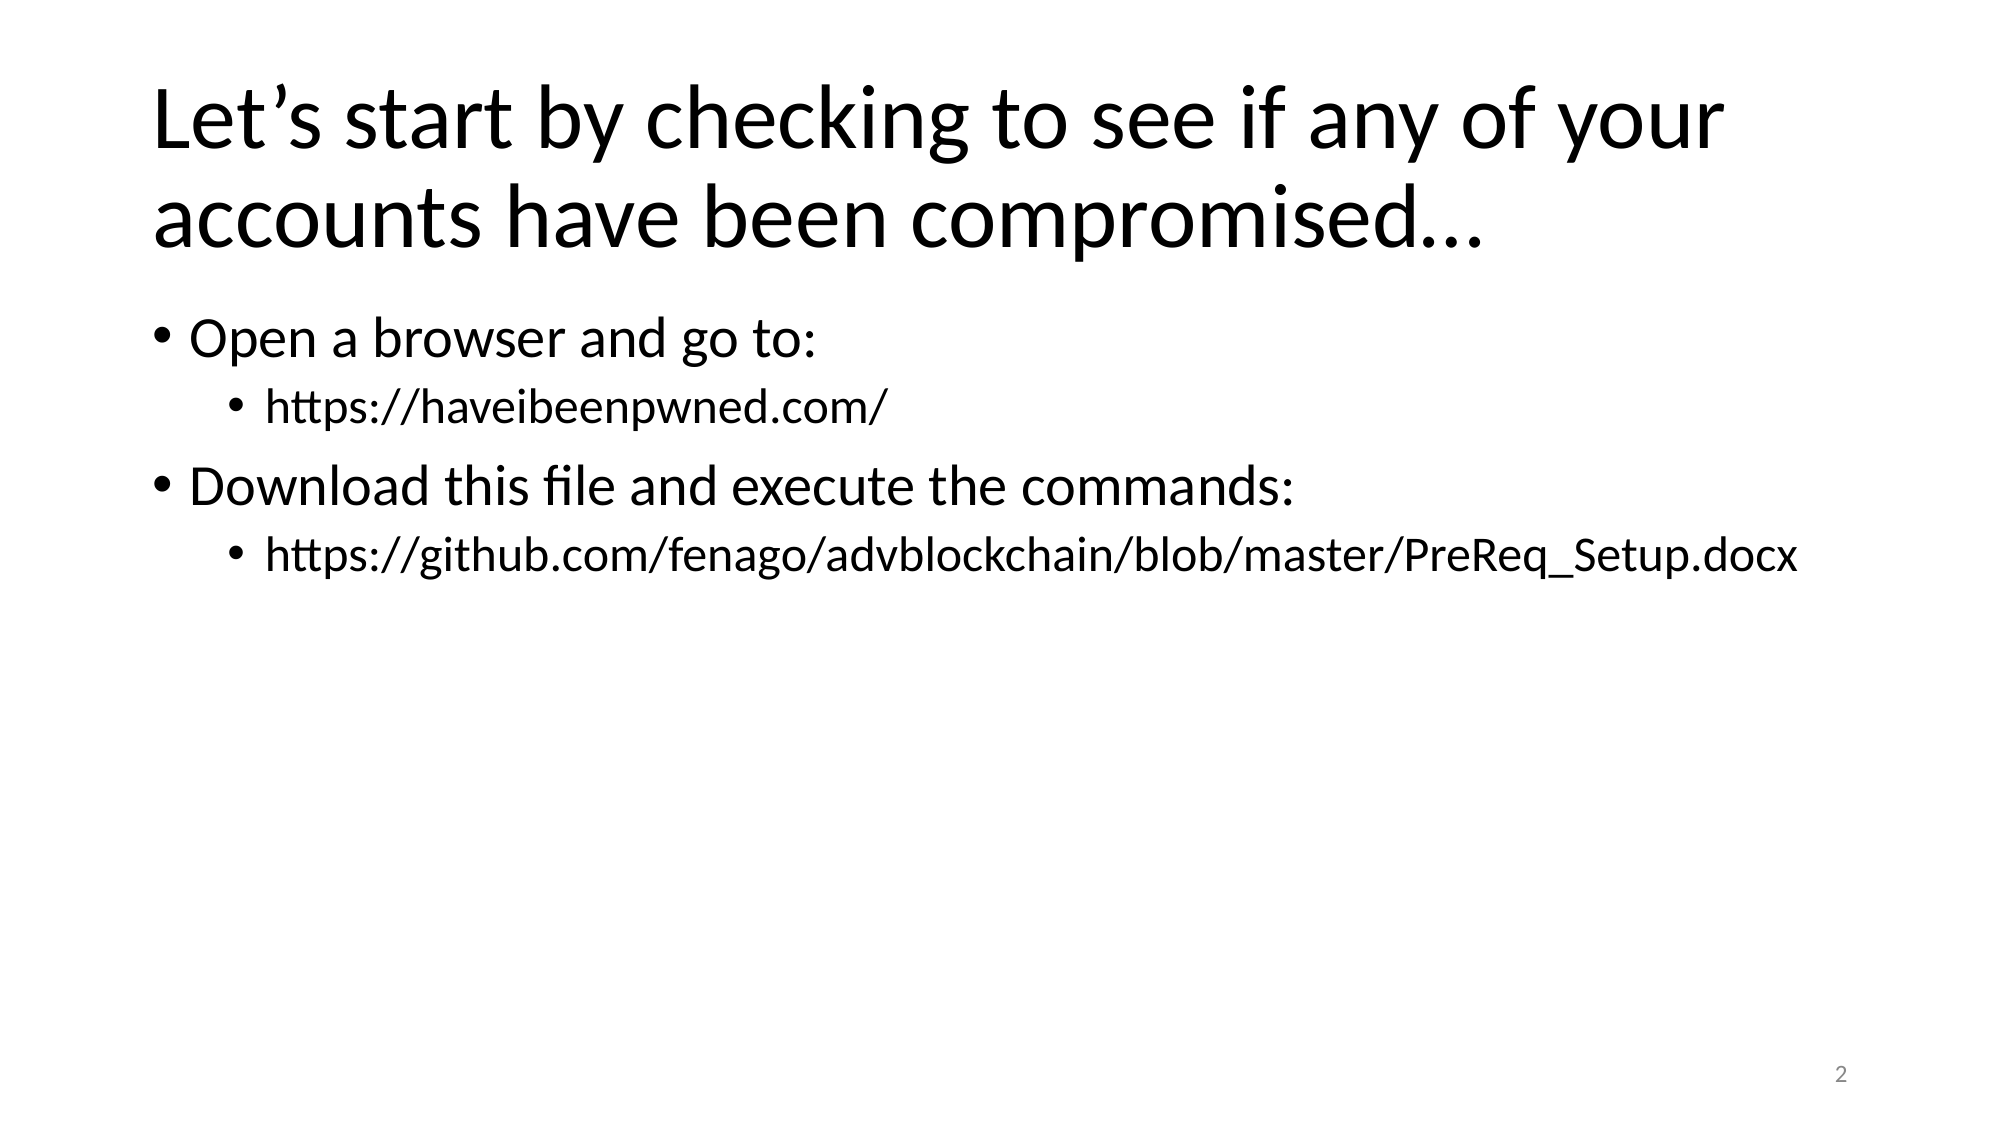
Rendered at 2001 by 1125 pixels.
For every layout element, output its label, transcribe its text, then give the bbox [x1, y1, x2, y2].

slide_number ‹#› [1412, 1042, 1863, 1103]
list Open a browser and go to: https://haveibeenpwned.com/ Download this file and execute the commands: https://github.com/fenago/advblockchain/blob/master/PreReq_Setup.docx [137, 299, 1863, 1014]
title Let’s start by checking to see if any of your accounts have been compromised… [137, 59, 1863, 278]
